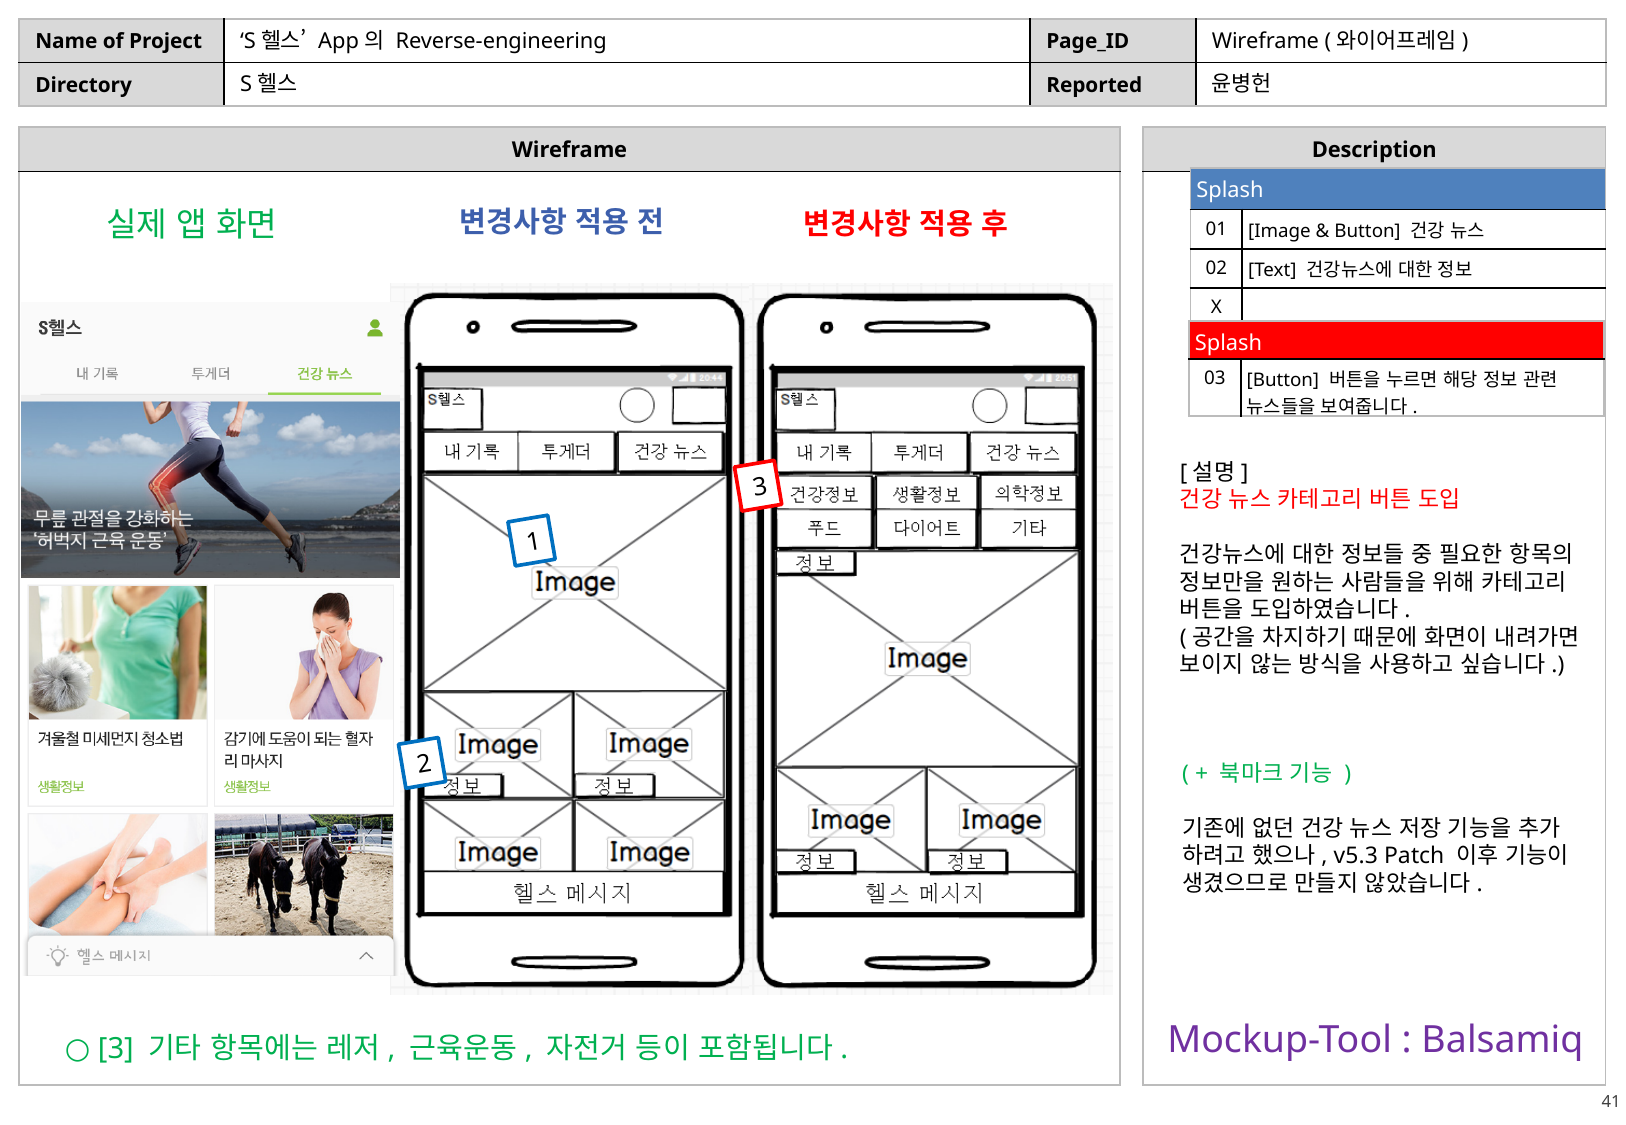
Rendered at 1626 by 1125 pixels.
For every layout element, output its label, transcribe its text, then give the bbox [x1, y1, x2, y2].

text_box Mockup-Tool : Balsamiq [1152, 1008, 1599, 1068]
list 윤병헌 [1196, 67, 1606, 109]
list ‘S헬스’ App의 Reverse-engineering [225, 19, 953, 67]
picture [20, 283, 1114, 995]
table_cell 01 [1191, 210, 1241, 248]
table_header Splash [1191, 169, 1605, 209]
text_box 실제 앱 화면 [91, 195, 293, 251]
table_cell X [1191, 289, 1241, 320]
text_box [설명] 건강 뉴스 카테고리 버튼 도입 건강뉴스에 대한 정보들 중 필요한 항목의 정보만을 원하는 사람들을 위해 카테고리 버튼을 도입하였습니다. (공간을 차지하기 때문에 화면이 내려가면 보이지 않는 방식을 사용하고 싶습니다.) [1165, 450, 1595, 685]
text_box 변경사항 적용 후 [788, 198, 1024, 249]
text_box ( + 북마크 기능 ) 기존에 없던 건강 뉴스 저장 기능을 추가 하려고 했으나, v5.3 Patch 이후 기능이 생겼으므로 만들지 않았습니다. [1167, 751, 1584, 904]
table_cell [Text] 건강뉴스에 대한 정보 [1243, 250, 1605, 287]
table_cell [Image & Button] 건강 뉴스 [1243, 210, 1605, 248]
table_header Splash [1190, 322, 1603, 358]
text_box Wireframe (와이어프레임) [1196, 19, 1606, 67]
table_cell 02 [1191, 250, 1241, 287]
text_box ○ [3] 기타 항목에는 레저, 근육운동, 자전거 등이 포함됩니다. [50, 1021, 864, 1072]
table_cell 03 [1190, 360, 1240, 415]
table_cell [1243, 289, 1605, 320]
list S헬스 [225, 67, 953, 109]
text_box 변경사항 적용 전 [444, 195, 681, 246]
table_cell [Button] 버튼을 누르면 해당 정보 관련 뉴스들을 보여줍니다. [1242, 360, 1603, 415]
